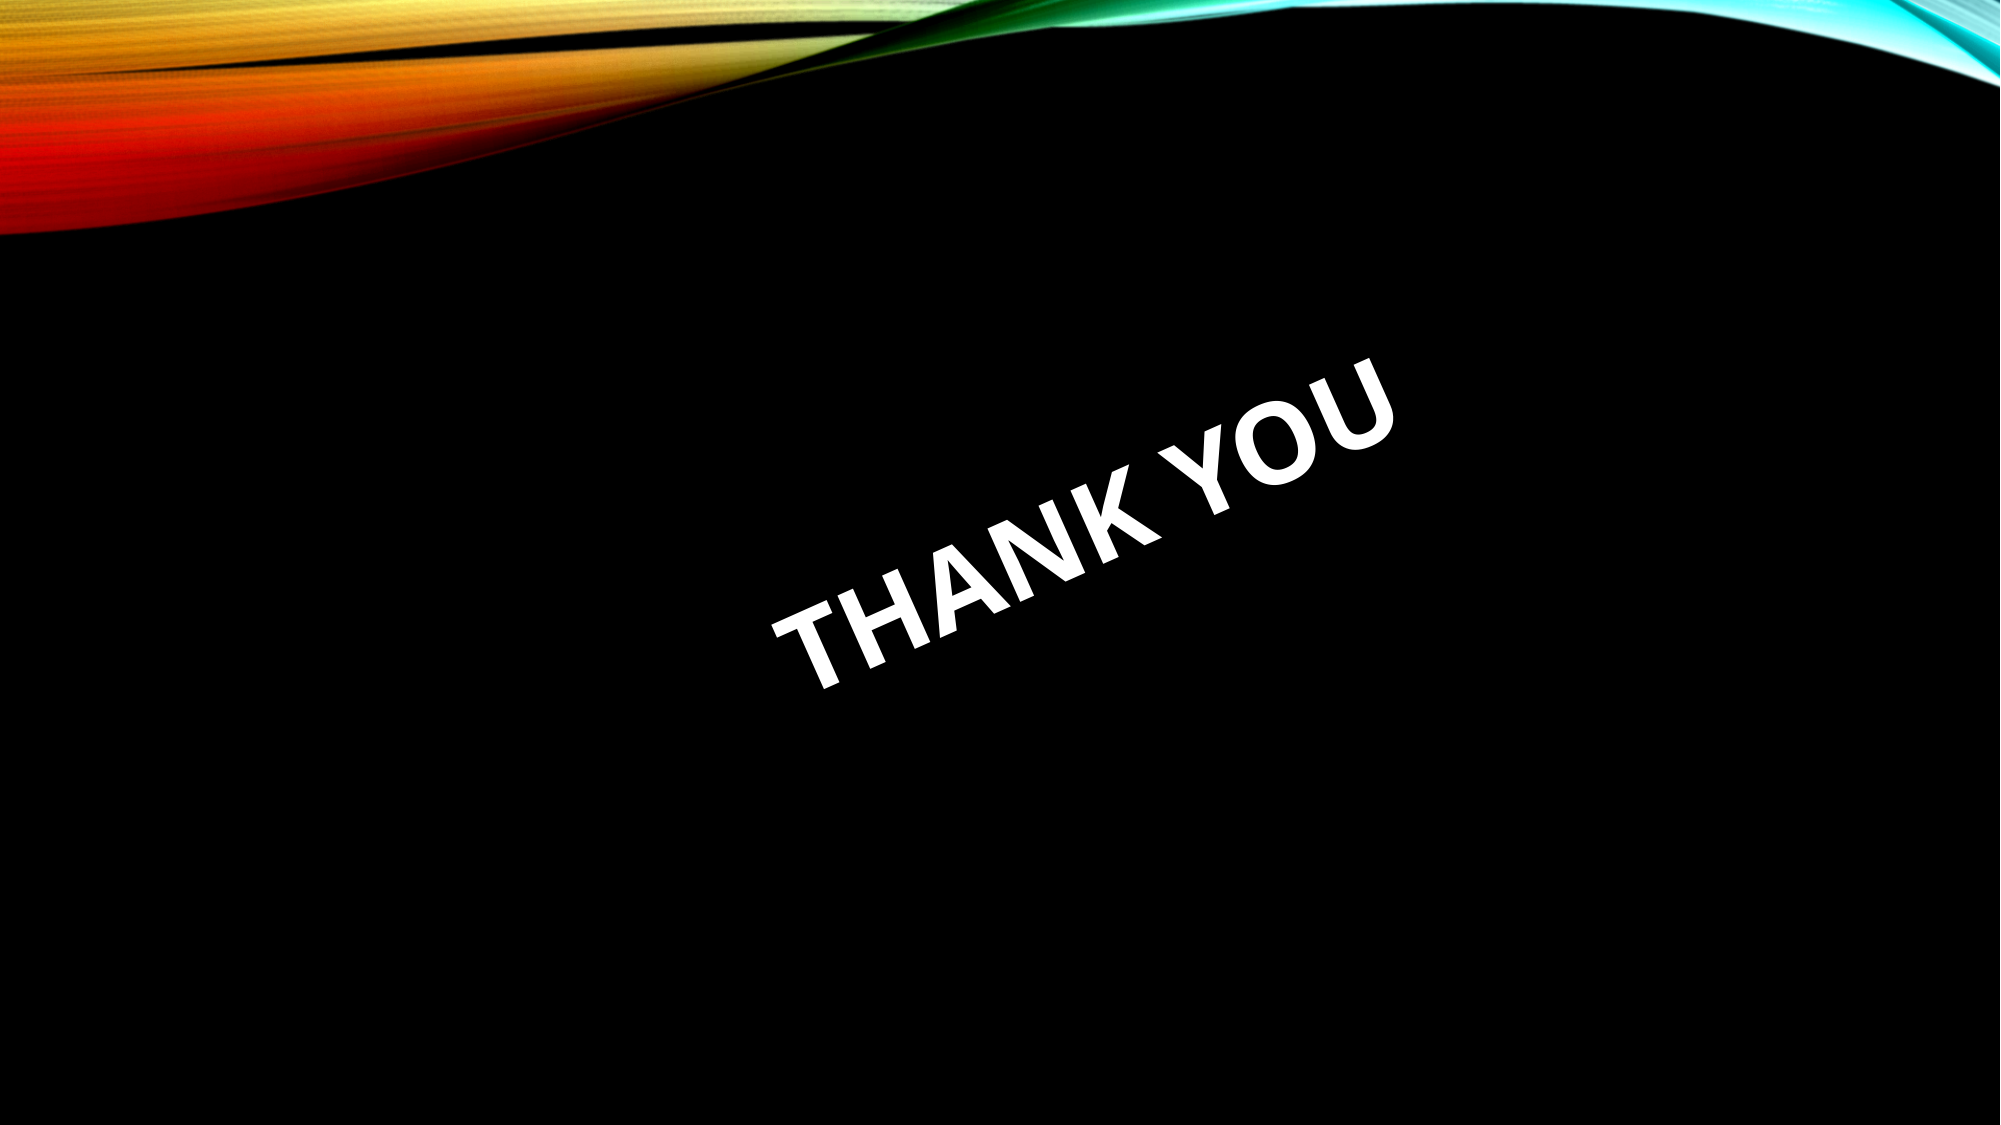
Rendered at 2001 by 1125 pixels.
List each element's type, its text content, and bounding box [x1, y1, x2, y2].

picture [0, 0, 2000, 237]
text_box THANK YOU [297, 111, 1880, 932]
